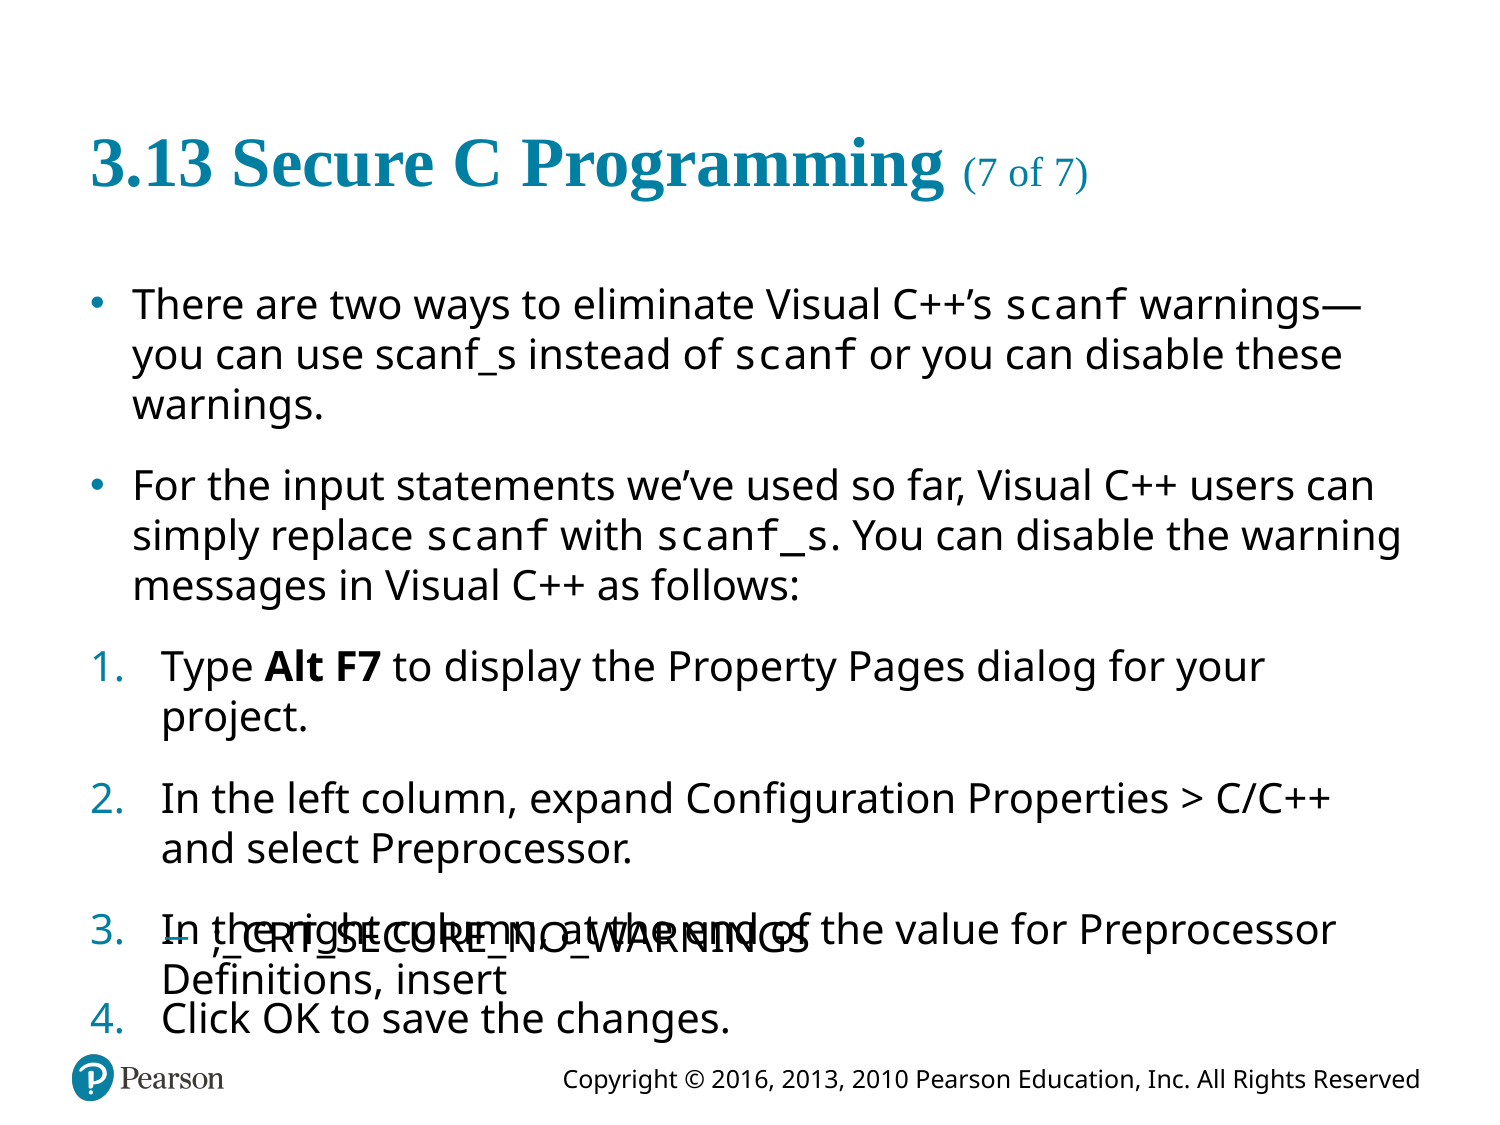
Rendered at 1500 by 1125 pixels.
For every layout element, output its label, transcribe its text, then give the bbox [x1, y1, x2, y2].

title 3.13 Secure C Programming (7 of 7) [75, 35, 1425, 216]
picture [98, 1054, 224, 1101]
list ;_CRT_SECURE_NO_WARNINGS Click OK to save the changes. [75, 895, 1425, 1041]
picture [72, 1087, 83, 1101]
picture [80, 1063, 106, 1088]
list There are two ways to eliminate Visual C++’s scanf warnings—you can use scanf_s instead of scanf or you can disable these warnings. For the input statements we’ve used so far, Visual C++ users can simply replace scanf with scanf_s. You can disable the warning messages in Visual C++ as follows: Type Alt F7 to display the Property Pages dialog for your project. In the left column, expand Configuration Properties > C/C++ and select Preprocessor. In the right column, at the end of the value for Preprocessor Definitions, insert [75, 262, 1425, 895]
picture [72, 1054, 88, 1070]
